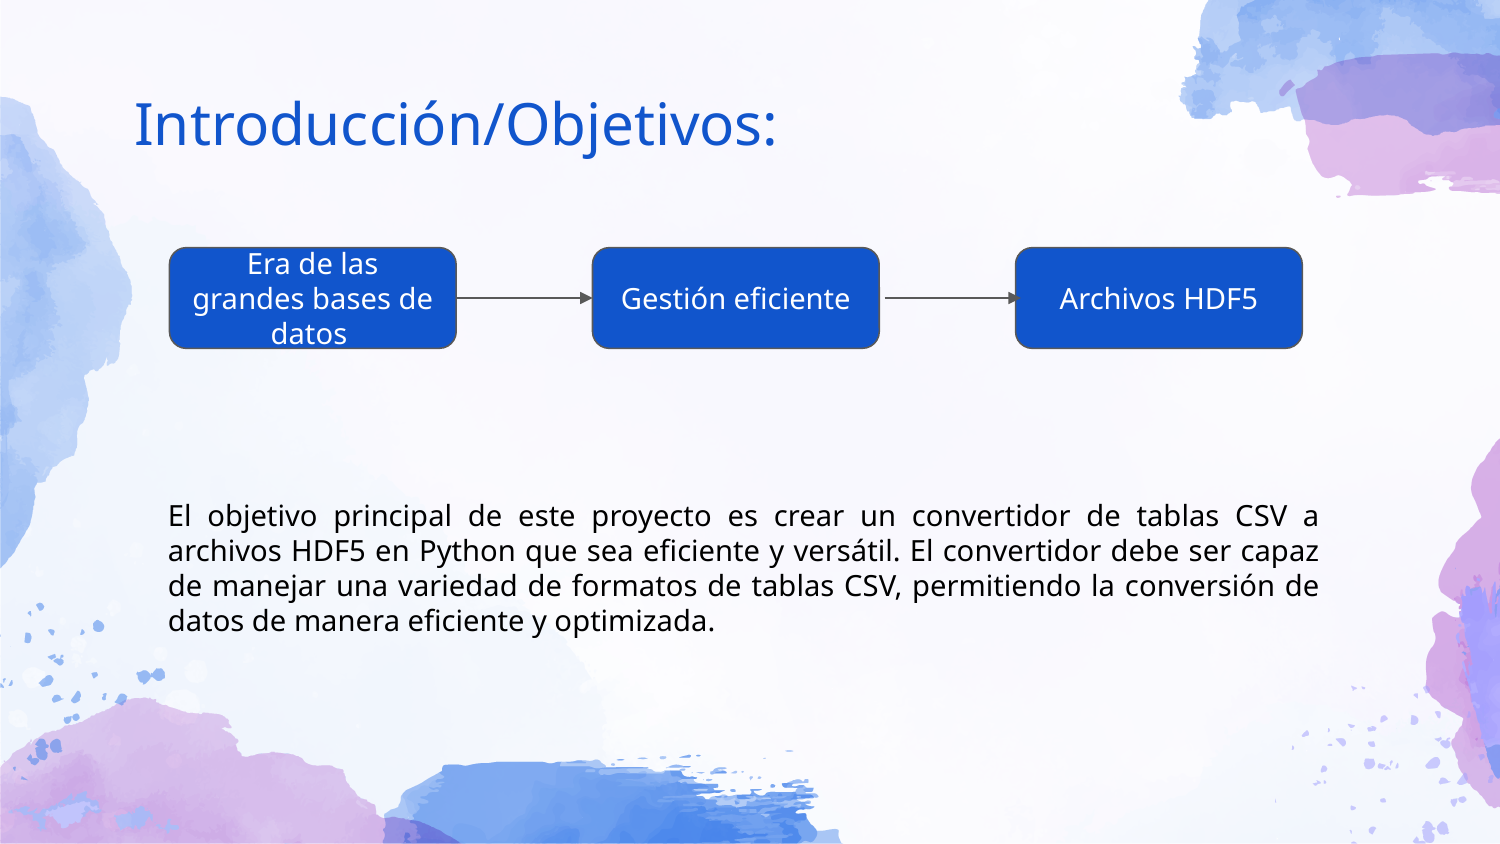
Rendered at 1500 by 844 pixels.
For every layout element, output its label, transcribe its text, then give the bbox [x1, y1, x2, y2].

text_box Archivos HDF5 [1015, 247, 1303, 349]
picture [0, 0, 1500, 844]
text_box Era de las grandes bases de datos [169, 247, 457, 349]
text_box El objetivo principal de este proyecto es crear un convertidor de tablas CSV a archivos HDF5 en Python que sea eficiente y versátil. El convertidor debe ser capaz de manejar una variedad de formatos de tablas CSV, permitiendo la conversión de datos de manera eficiente y optimizada. [152, 482, 1336, 636]
text_box Gestión eficiente [592, 247, 880, 349]
title Introducción/Objetivos: [119, 71, 1388, 166]
